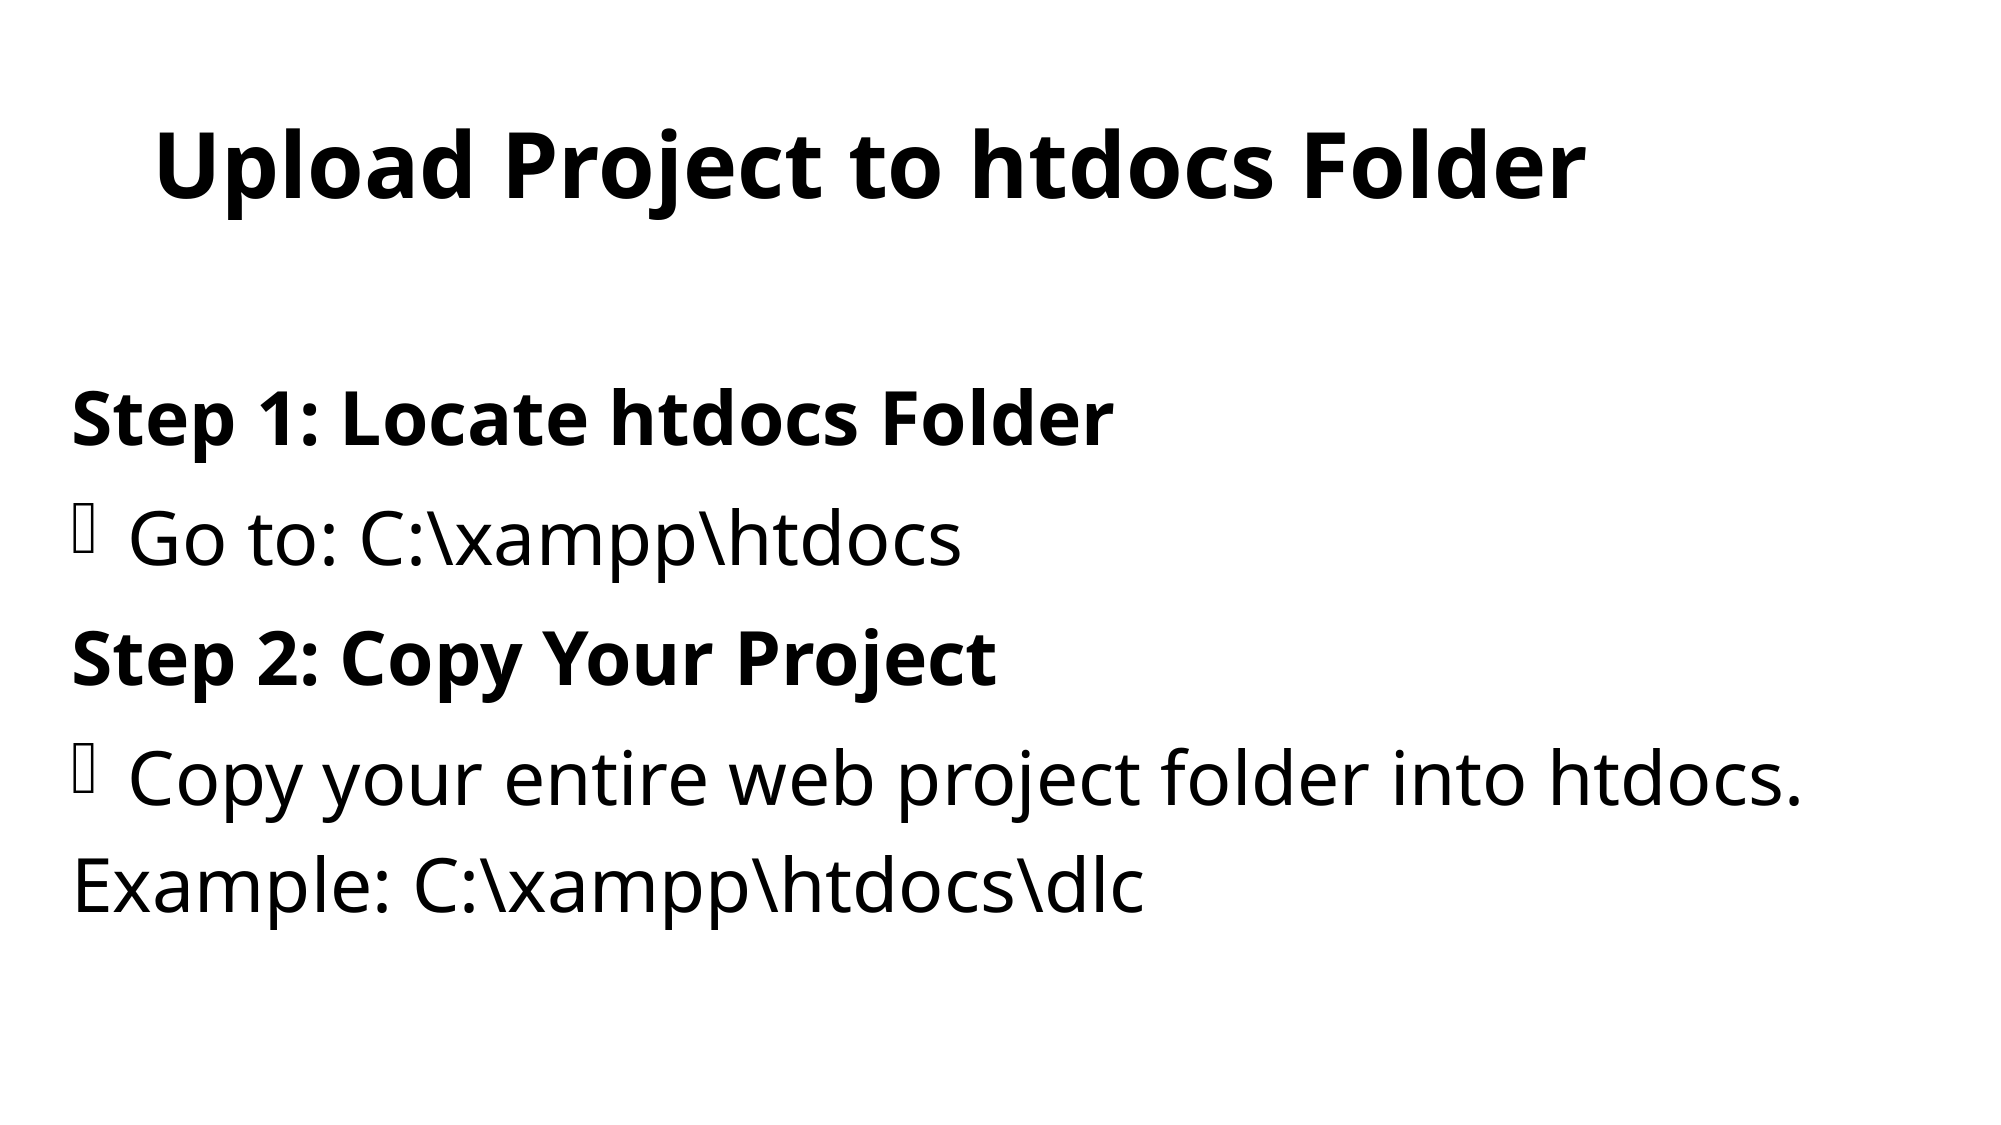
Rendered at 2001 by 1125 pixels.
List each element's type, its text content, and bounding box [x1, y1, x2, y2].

text_box Step 1: Locate htdocs Folder Go to: C:\xampp\htdocs Step 2: Copy Your Project Copy your entire web project folder into htdocs. Example: C:\xampp\htdocs\dlc [56, 349, 1942, 935]
title Upload Project to htdocs Folder [137, 59, 1863, 278]
